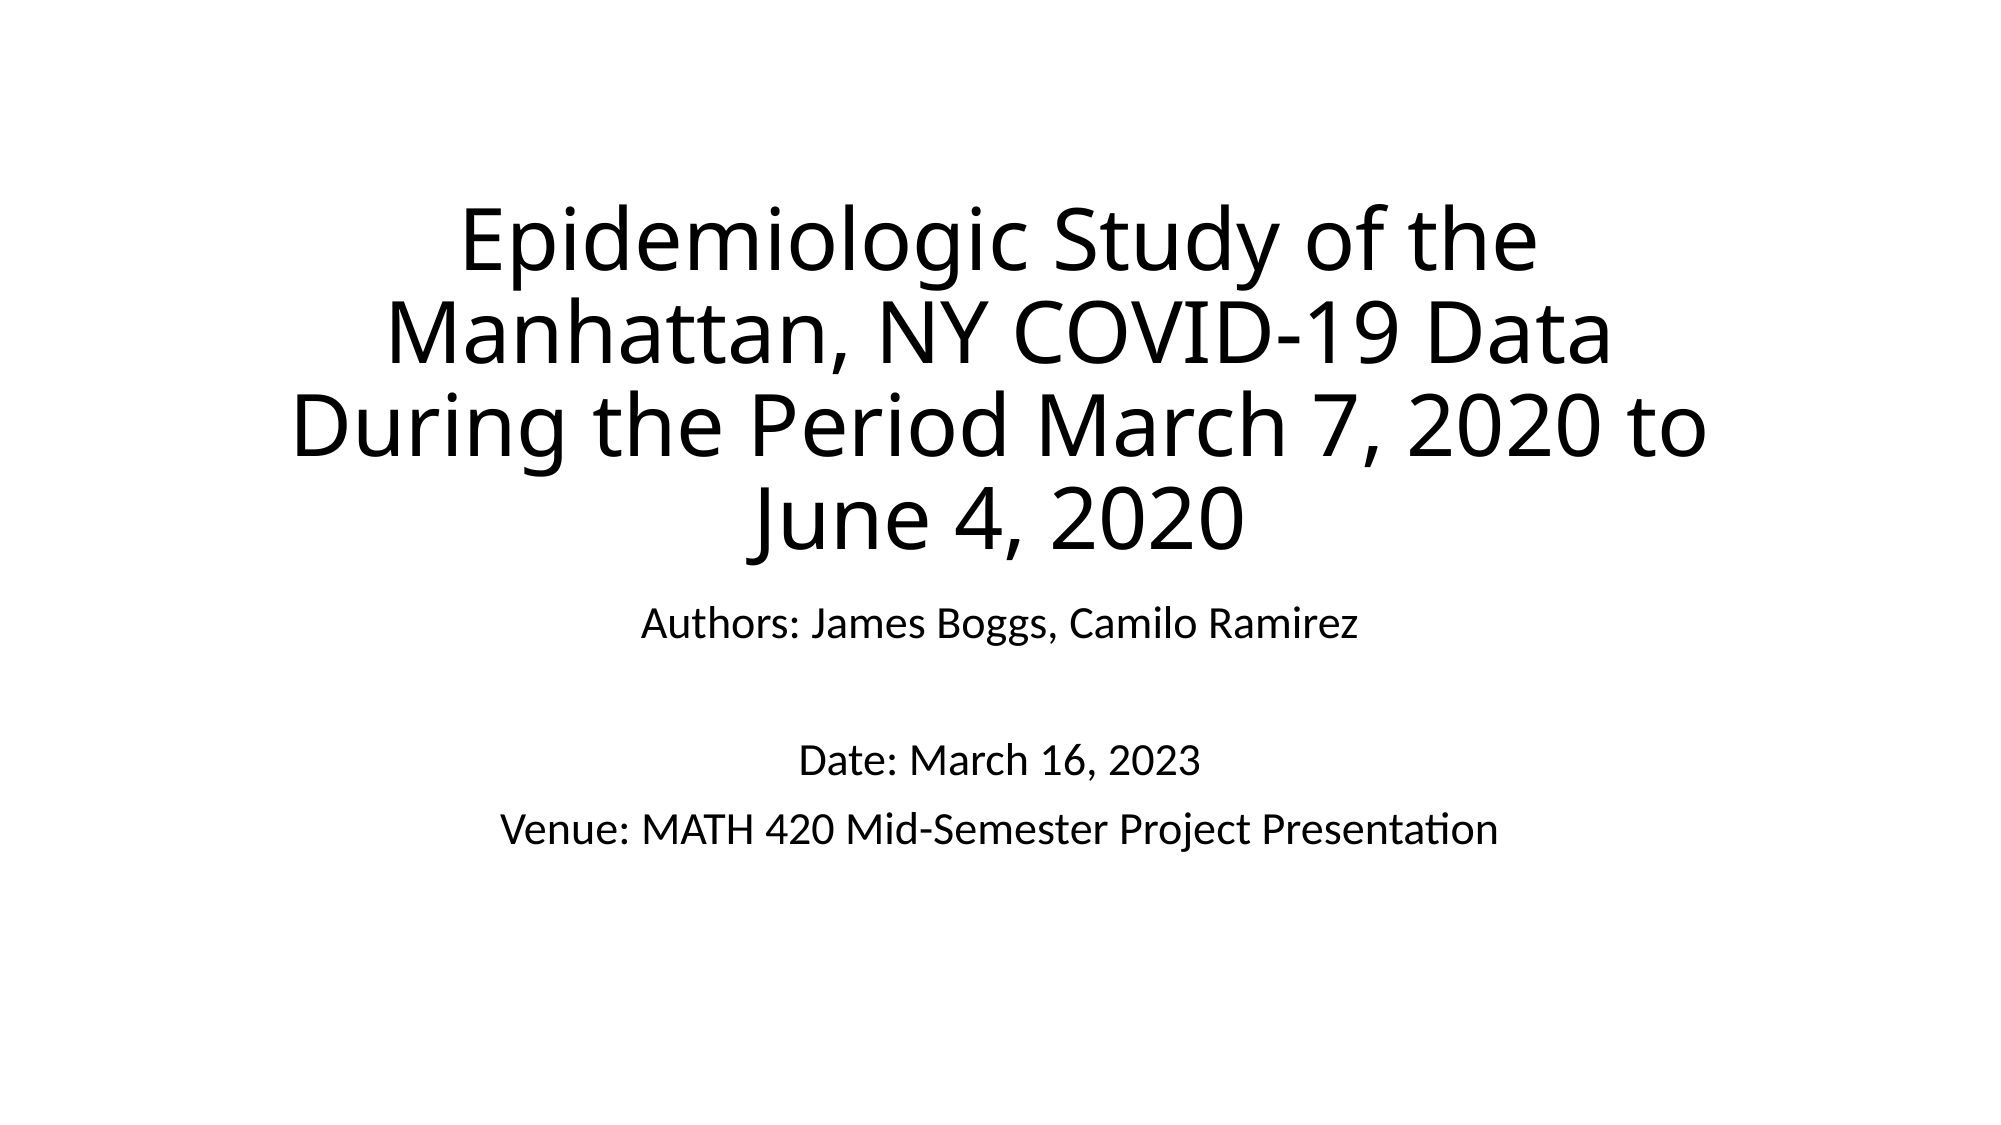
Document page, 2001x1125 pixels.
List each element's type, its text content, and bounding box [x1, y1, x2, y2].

title Epidemiologic Study of the Manhattan, NY COVID-19 Data During the Period March 7, 2020 to June 4, 2020 [249, 184, 1750, 576]
subtitle Authors: James Boggs, Camilo Ramirez Date: March 16, 2023 Venue: MATH 420 Mid-Semester Project Presentation [249, 590, 1750, 863]
